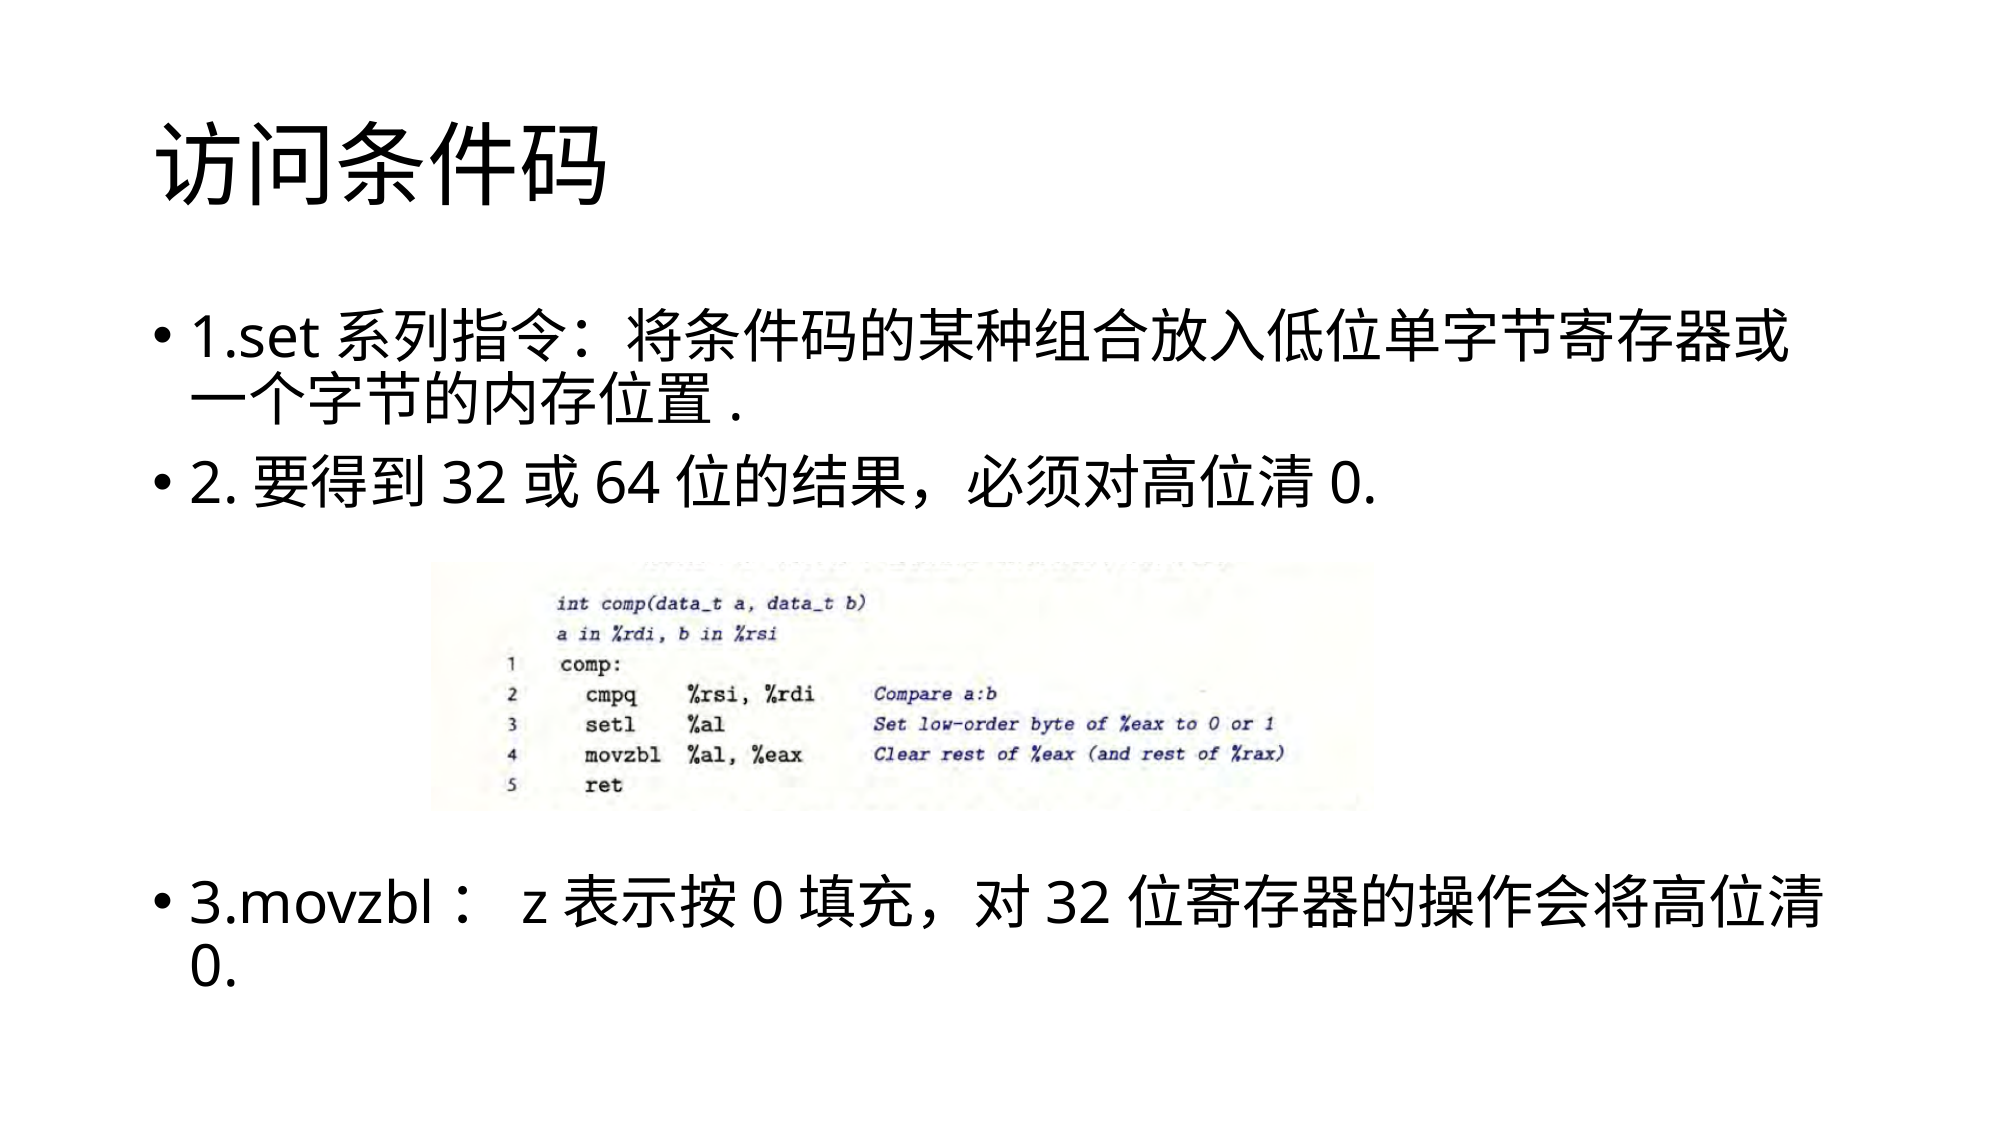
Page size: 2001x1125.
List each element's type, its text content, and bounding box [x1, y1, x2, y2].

list 1.set系列指令：将条件码的某种组合放入低位单字节寄存器或一个字节的内存位置. 2.要得到32或64位的结果，必须对高位清0. 3.movzbl：z表示按0填充，对32位寄存器的操作会将高位清0. [137, 299, 1863, 1014]
picture [431, 562, 1374, 811]
title 访问条件码 [137, 59, 1863, 278]
